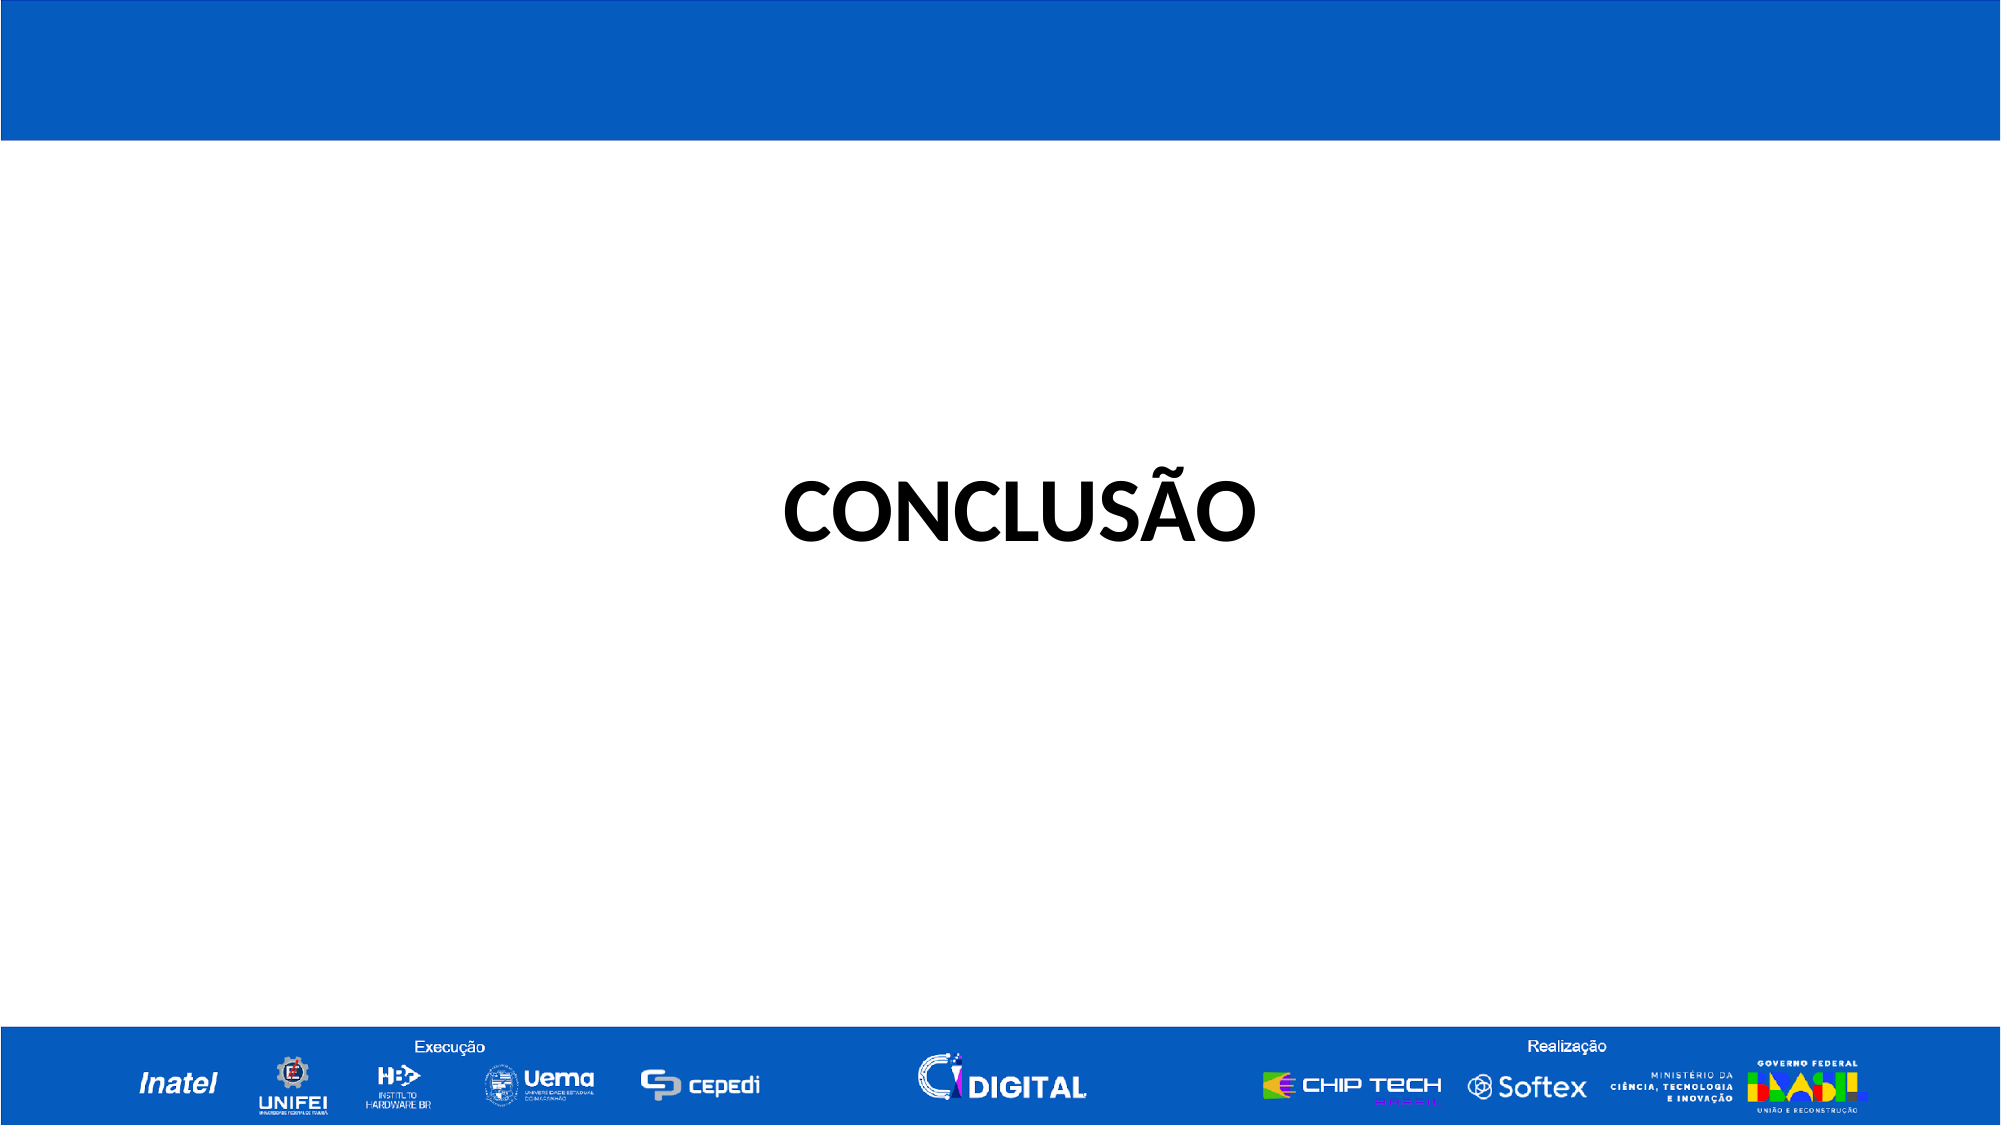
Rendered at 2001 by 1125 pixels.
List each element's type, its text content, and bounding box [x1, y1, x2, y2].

text_box CONCLUSÃO [399, 441, 1642, 567]
picture [0, 0, 2001, 1125]
